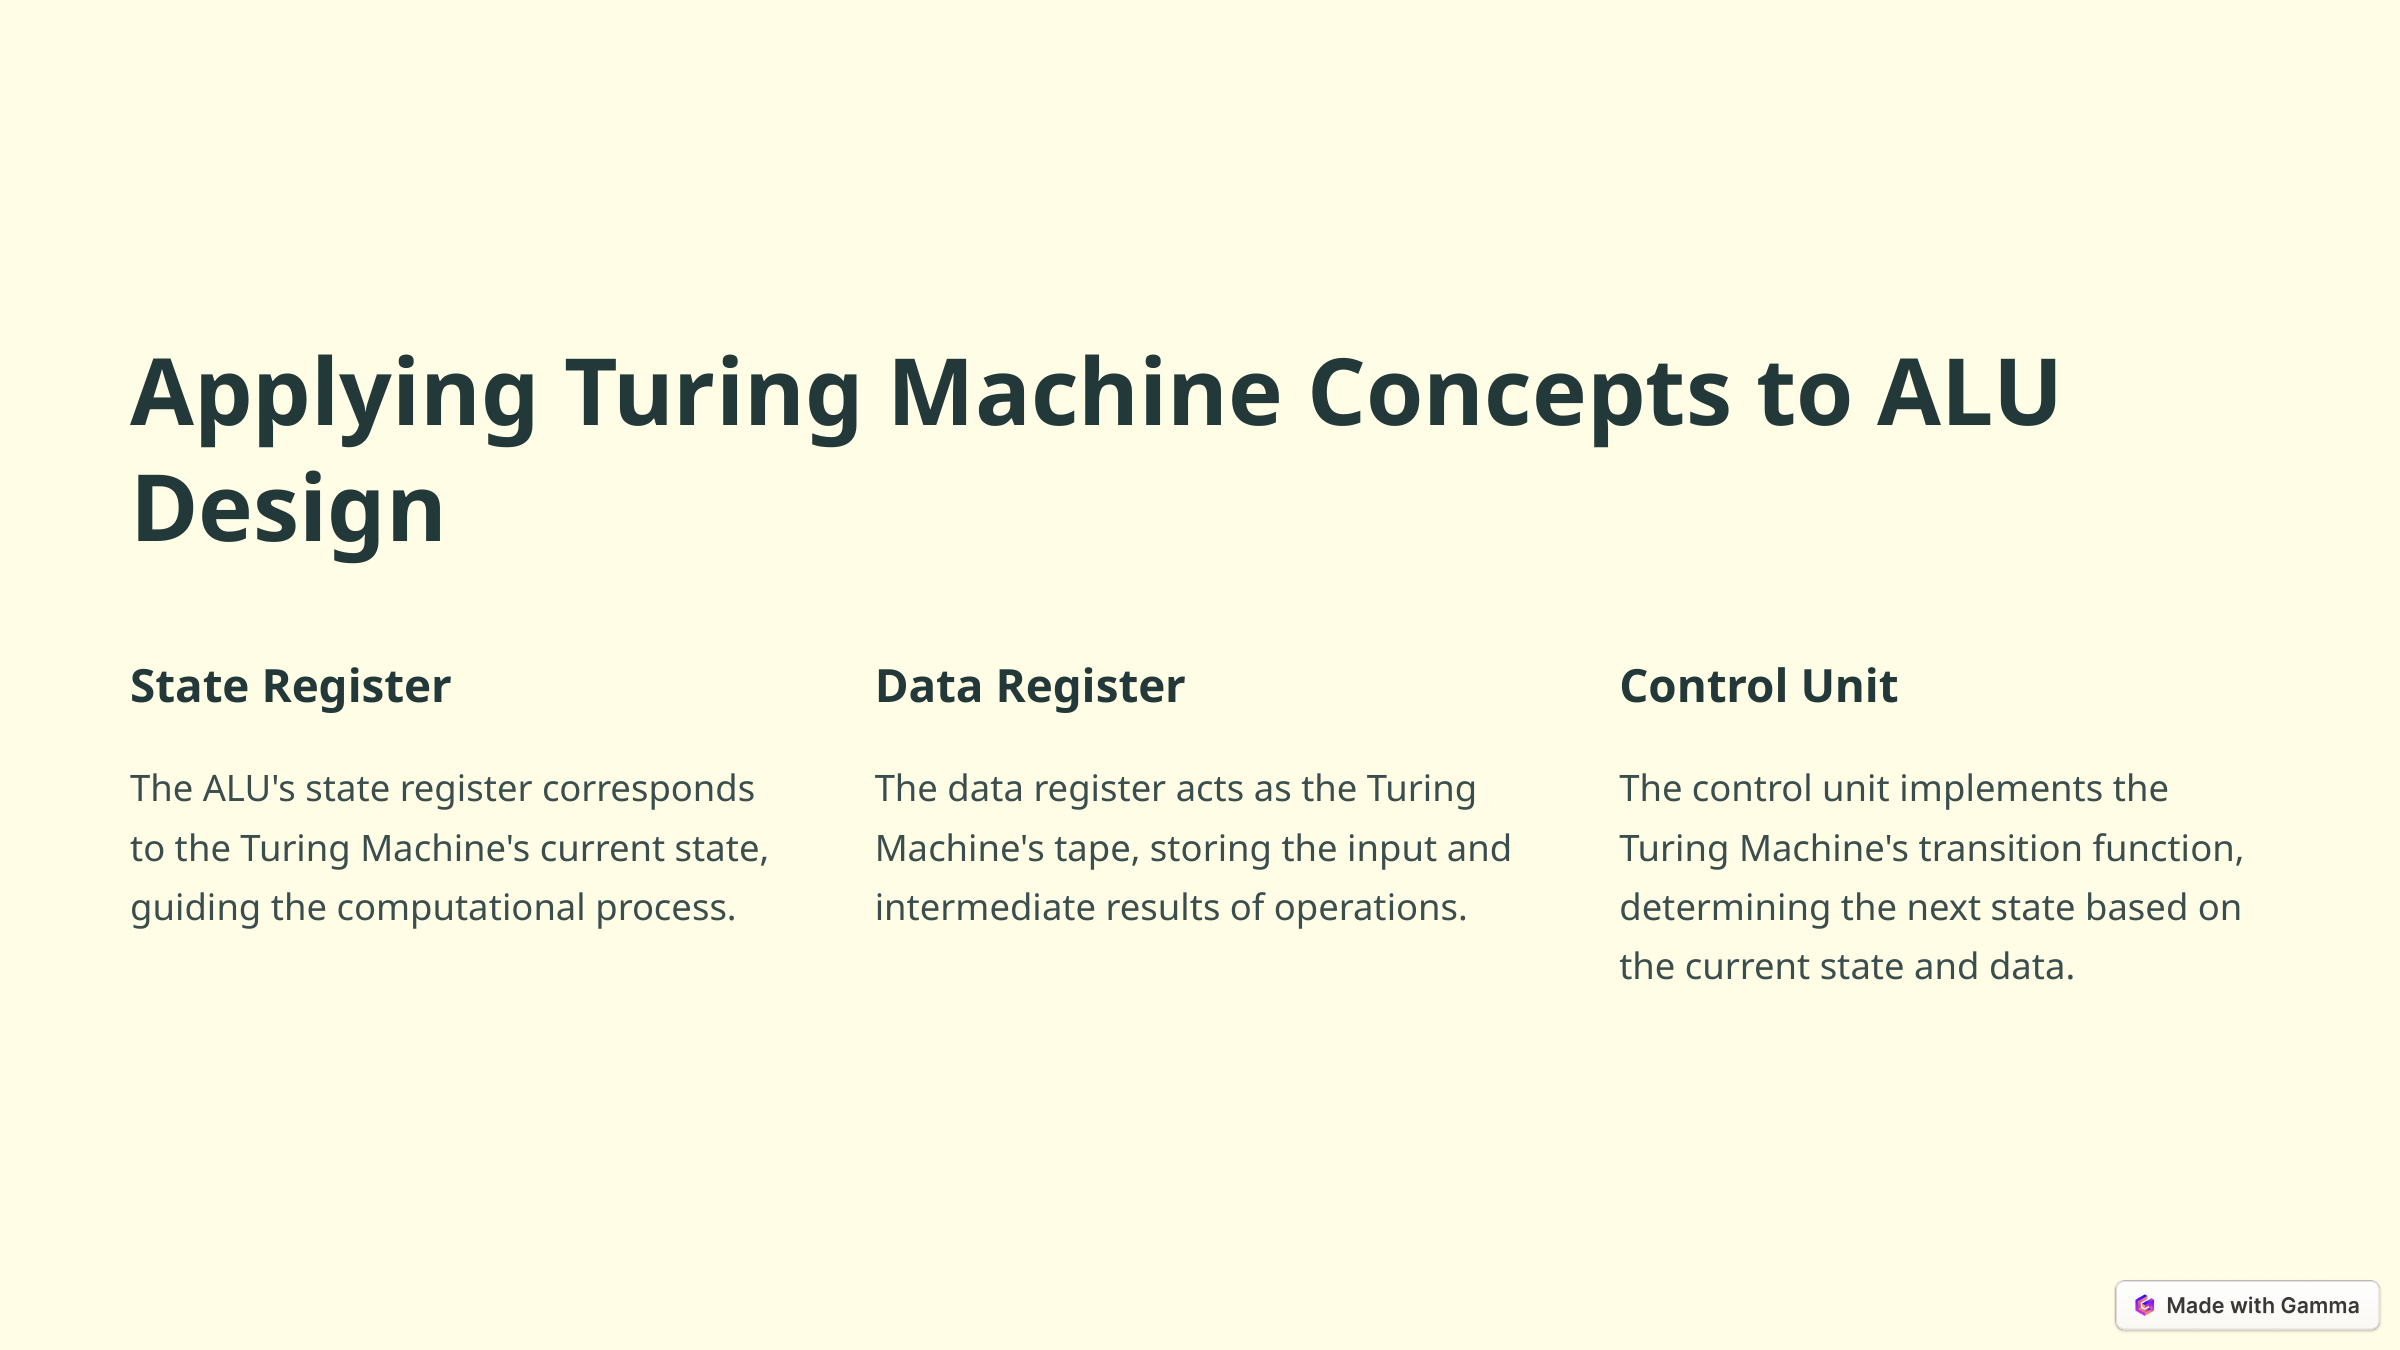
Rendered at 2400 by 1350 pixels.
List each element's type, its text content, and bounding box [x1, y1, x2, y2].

picture [2106, 1271, 2389, 1339]
text_box Data Register [874, 654, 1340, 713]
text_box State Register [130, 654, 596, 713]
text_box The data register acts as the Turing Machine's tape, storing the input and intermediate results of operations. [874, 749, 1528, 929]
text_box The ALU's state register corresponds to the Turing Machine's current state, guiding the computational process. [130, 749, 783, 929]
text_box Control Unit [1619, 654, 2085, 713]
text_box The control unit implements the Turing Machine's transition function, determining the next state based on the current state and data. [1619, 749, 2272, 988]
text_box Applying Turing Machine Concepts to ALU Design [130, 328, 2270, 562]
